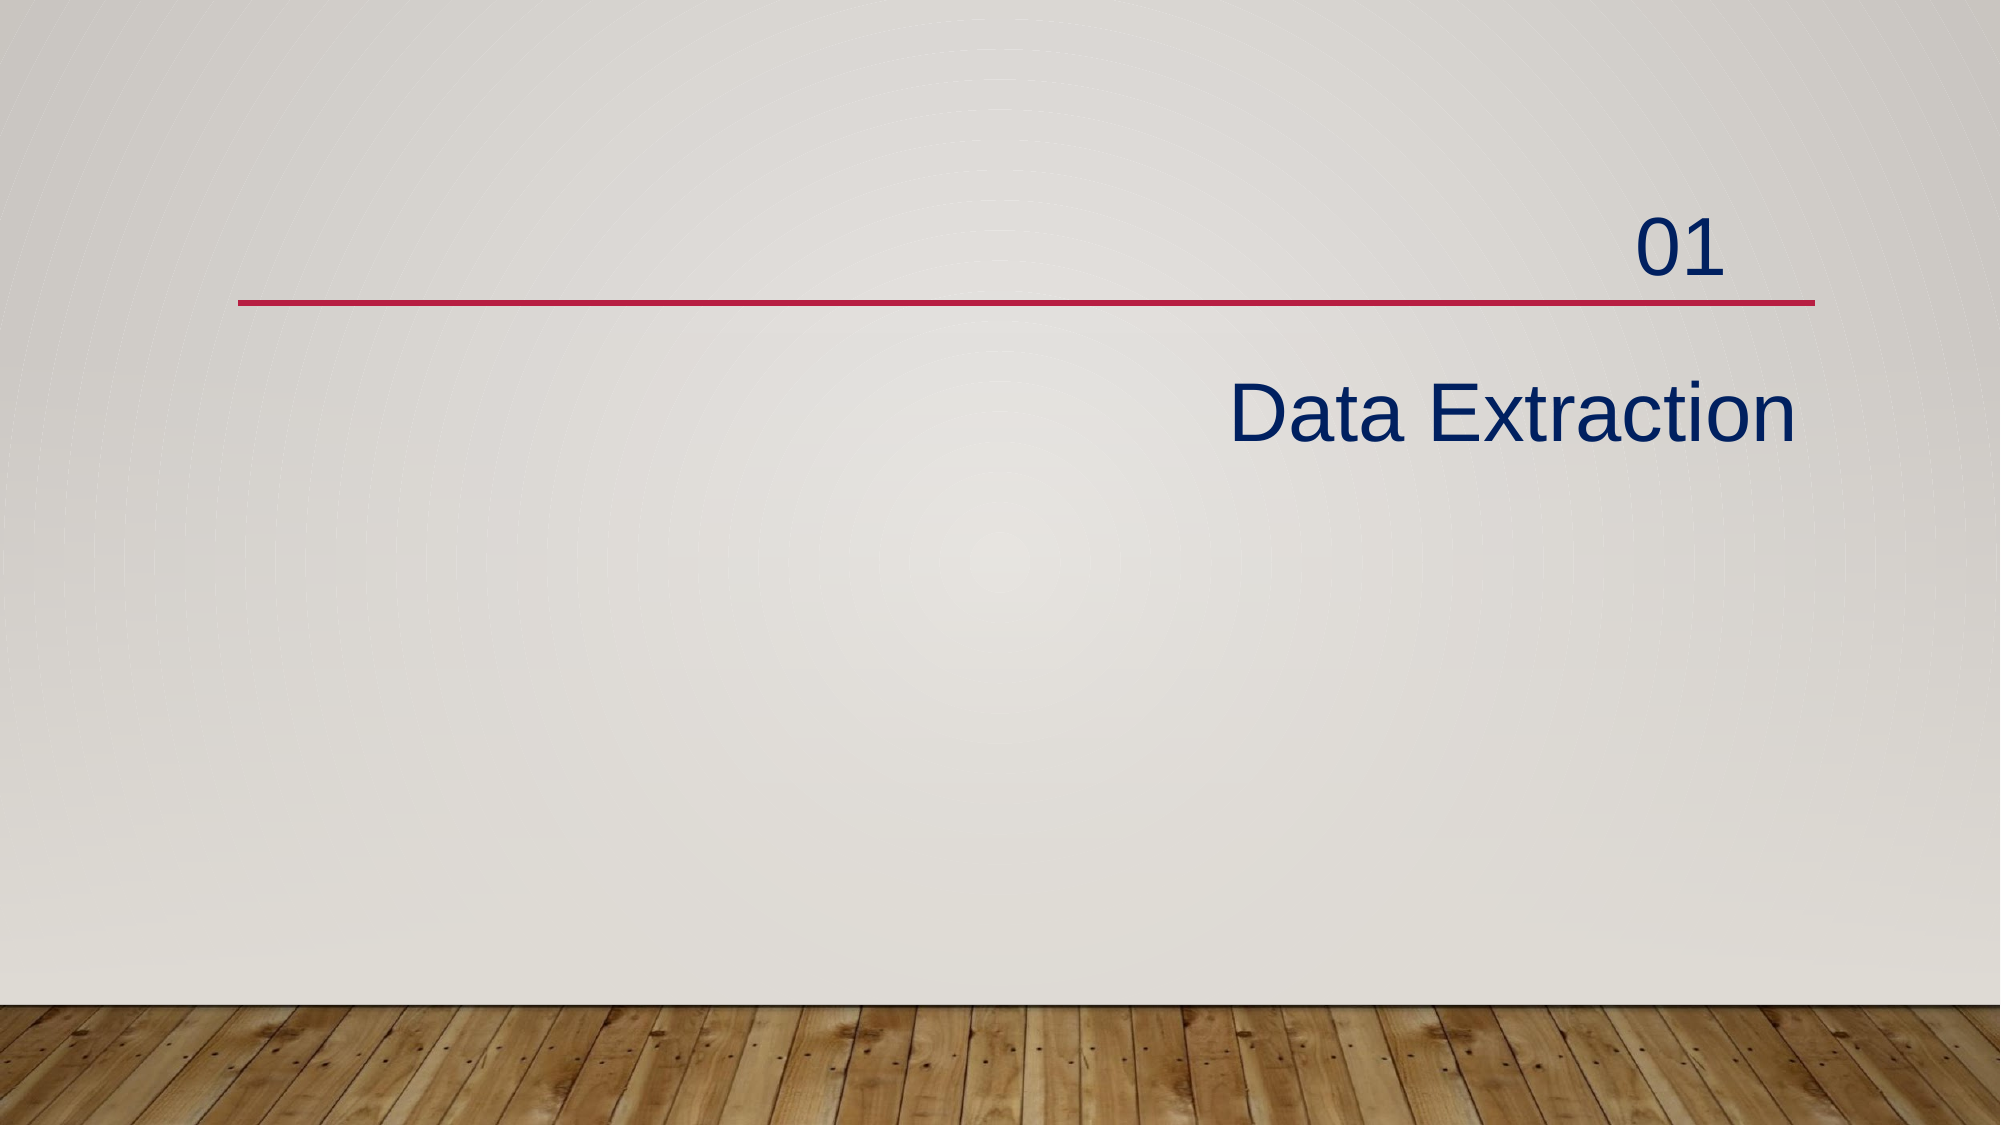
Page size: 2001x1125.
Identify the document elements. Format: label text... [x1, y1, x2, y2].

list Data Extraction [238, 330, 1814, 897]
title 01 [238, 131, 1814, 305]
picture [0, 1005, 2000, 1125]
